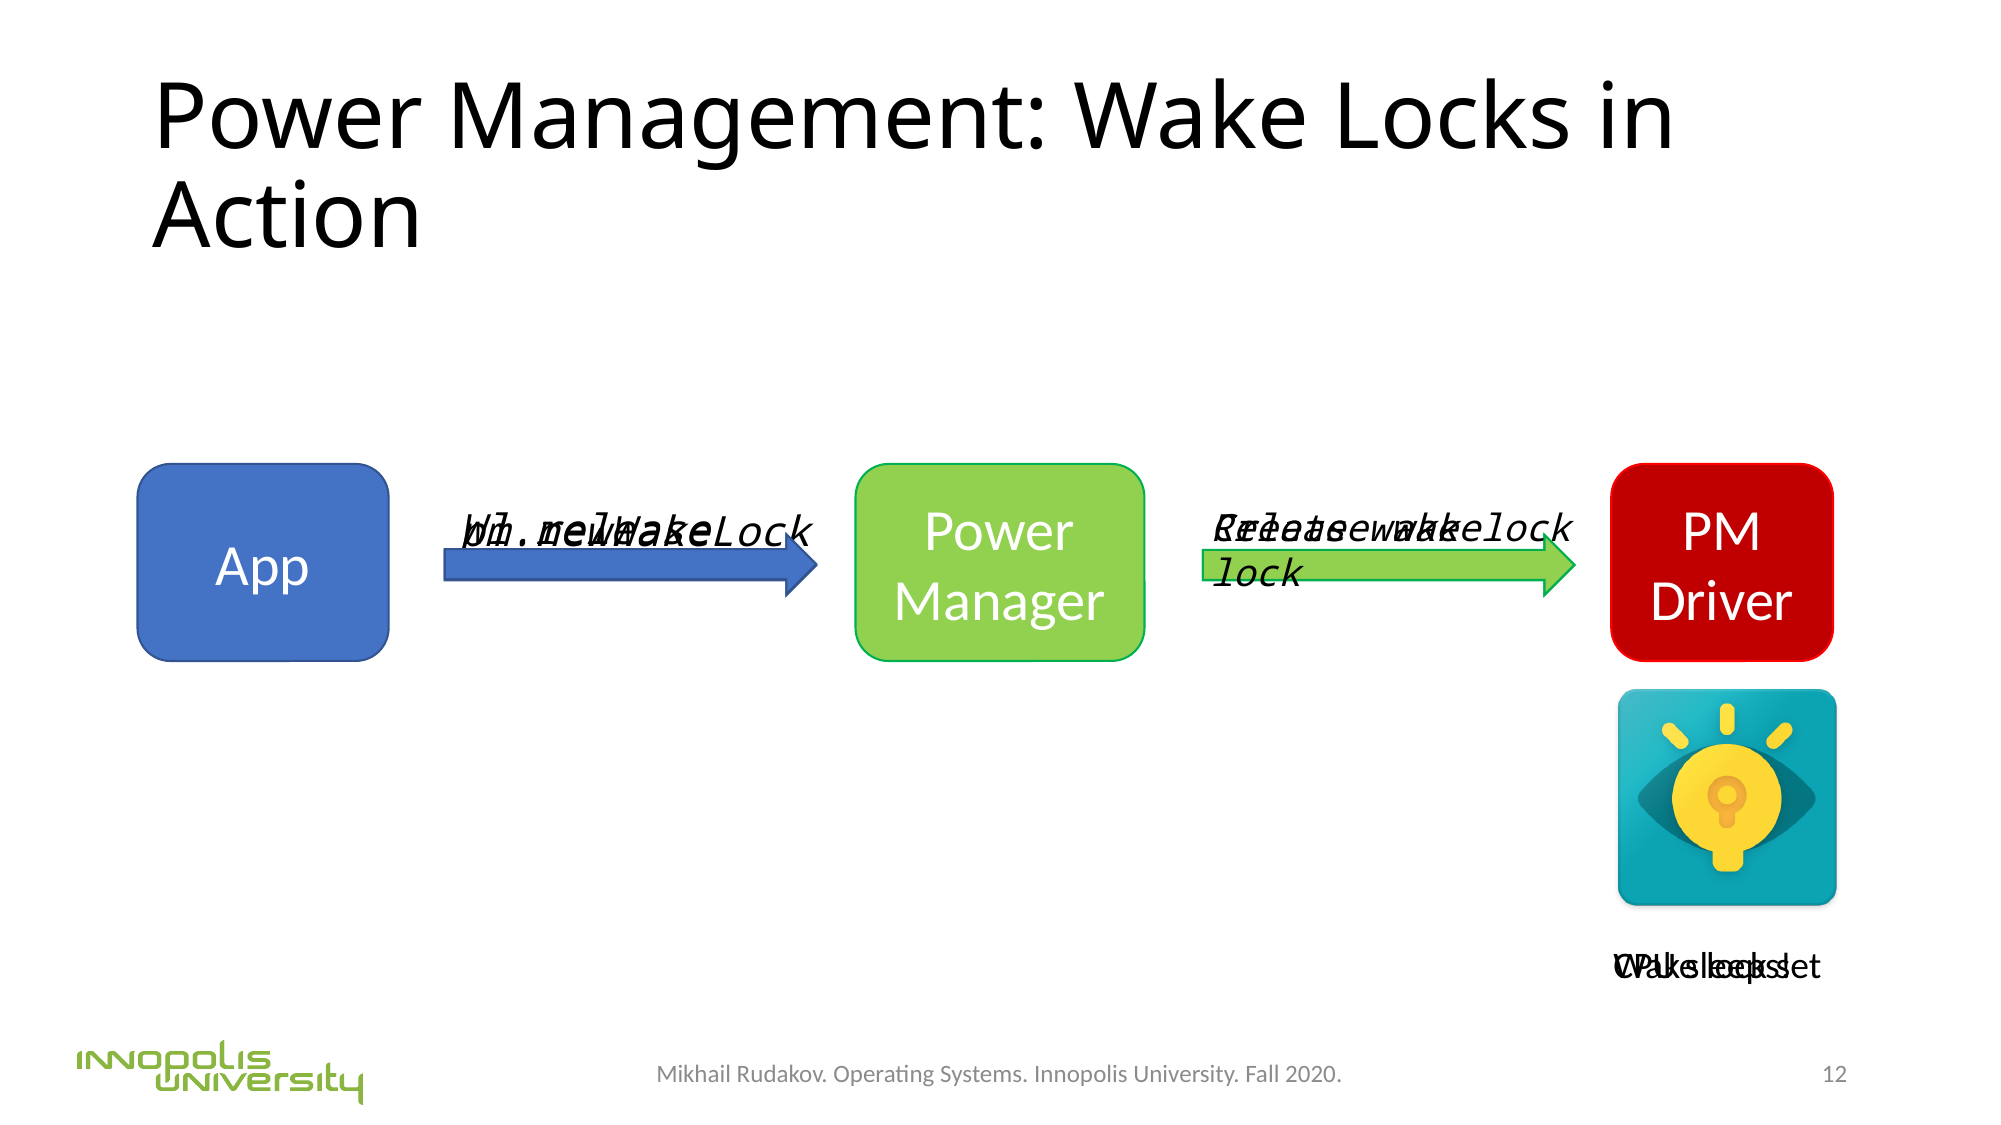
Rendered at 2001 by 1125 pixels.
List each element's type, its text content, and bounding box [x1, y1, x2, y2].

text_box Power Manager [854, 462, 1146, 663]
text_box [443, 548, 818, 597]
picture [1589, 661, 1863, 934]
text_box Wl.release [444, 495, 854, 561]
text_box App [136, 462, 390, 663]
picture [77, 1040, 363, 1105]
title Power Management: Wake Locks in Action [137, 59, 1863, 278]
slide_number 12 [1412, 1042, 1863, 1103]
text_box PM Driver [1610, 462, 1835, 661]
footer Mikhail Rudakov. Operating Systems. Innopolis University. Fall 2020. [587, 1042, 1412, 1103]
text_box CPU sleeps! [1598, 933, 1872, 994]
text_box Release wake lock [1195, 496, 1604, 602]
